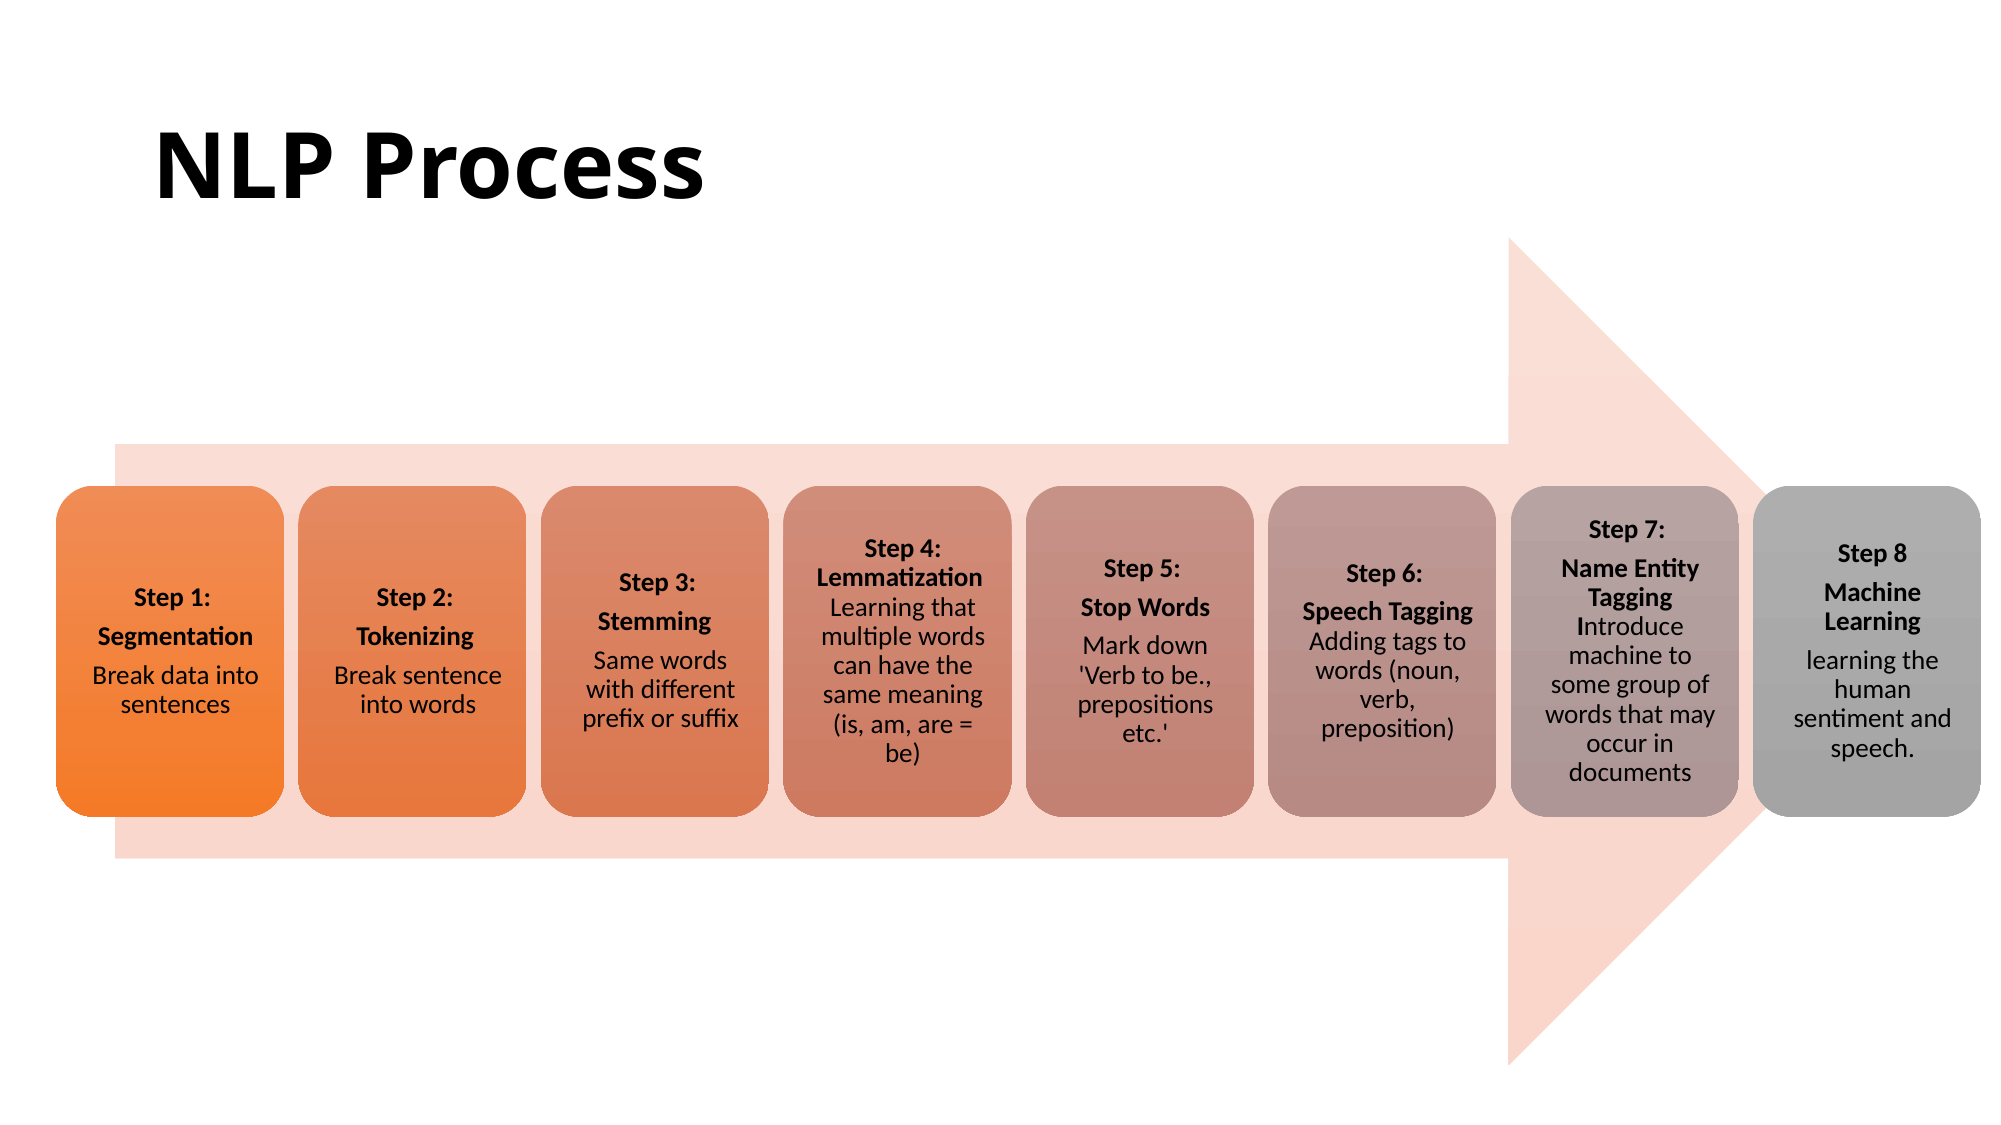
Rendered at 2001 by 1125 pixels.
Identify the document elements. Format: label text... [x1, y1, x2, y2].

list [55, 237, 1983, 1065]
title NLP Process [137, 59, 1863, 237]
